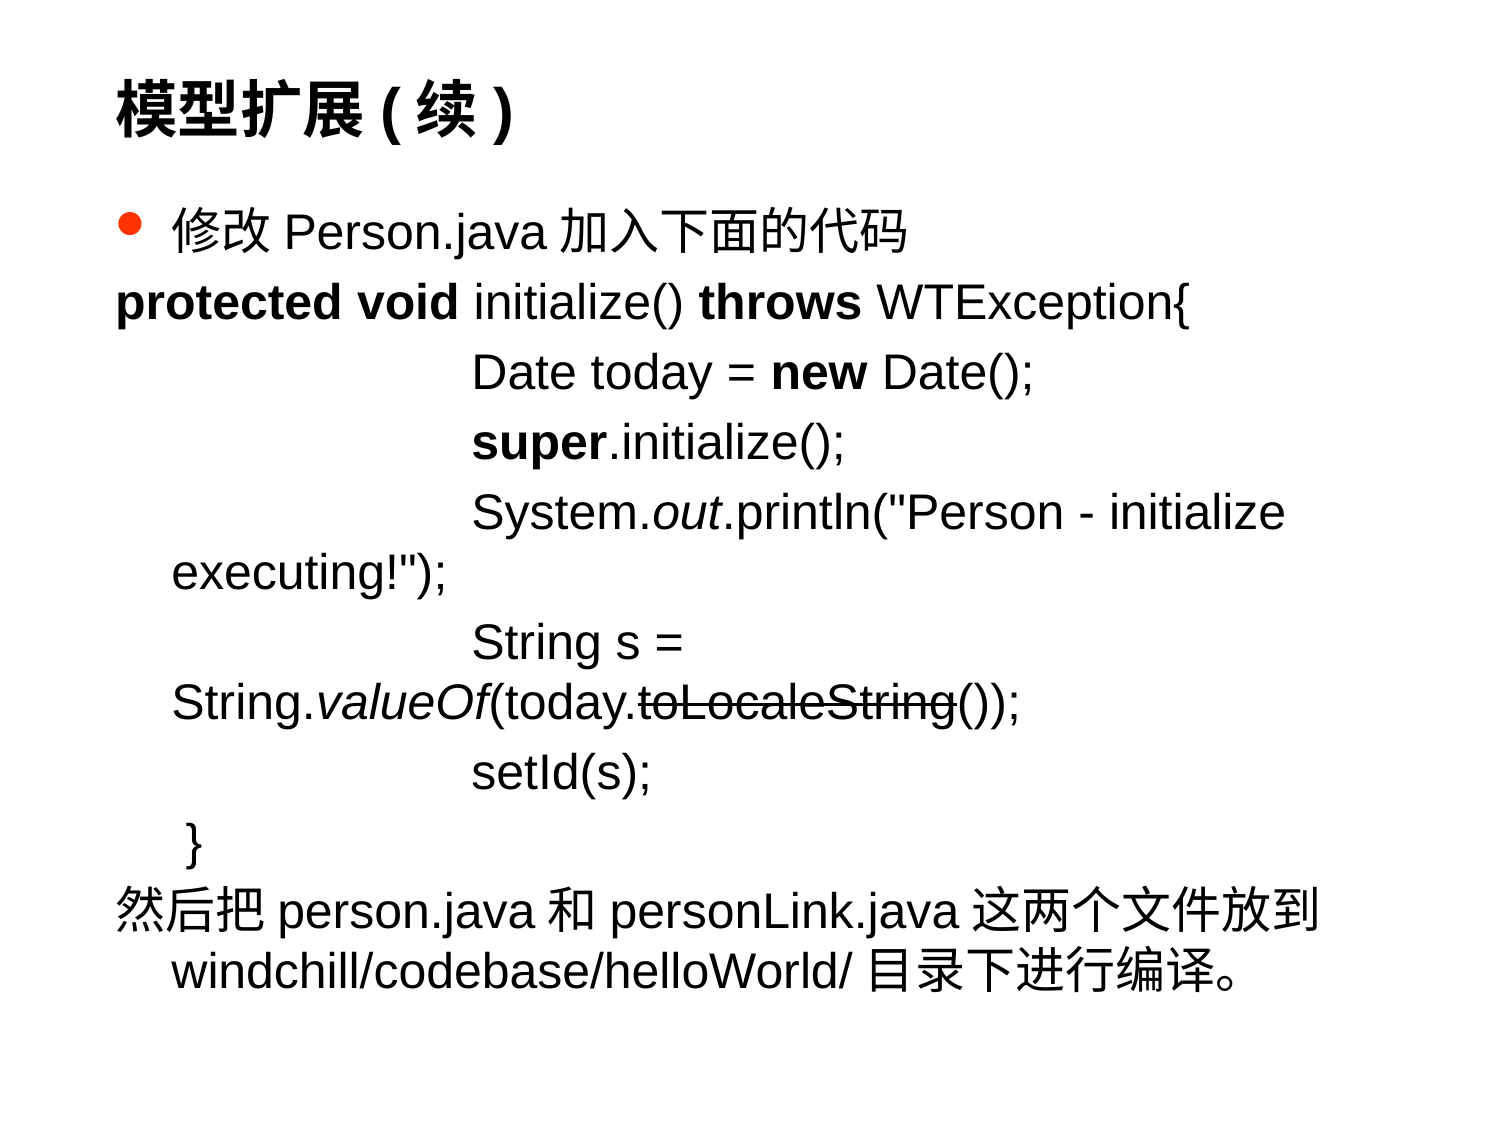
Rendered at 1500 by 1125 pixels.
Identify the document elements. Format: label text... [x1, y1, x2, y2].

list 修改Person.java加入下面的代码 protected void initialize() throws WTException{ Date today = new Date(); super.initialize(); System.out.println("Person - initialize executing!"); String s = String.valueOf(today.toLocaleString()); setId(s); } 然后把person.java和personLink.java这两个文件放到windchill/codebase/helloWorld/目录下进行编译。 [100, 191, 1403, 963]
title 模型扩展(续) [100, 52, 1395, 154]
